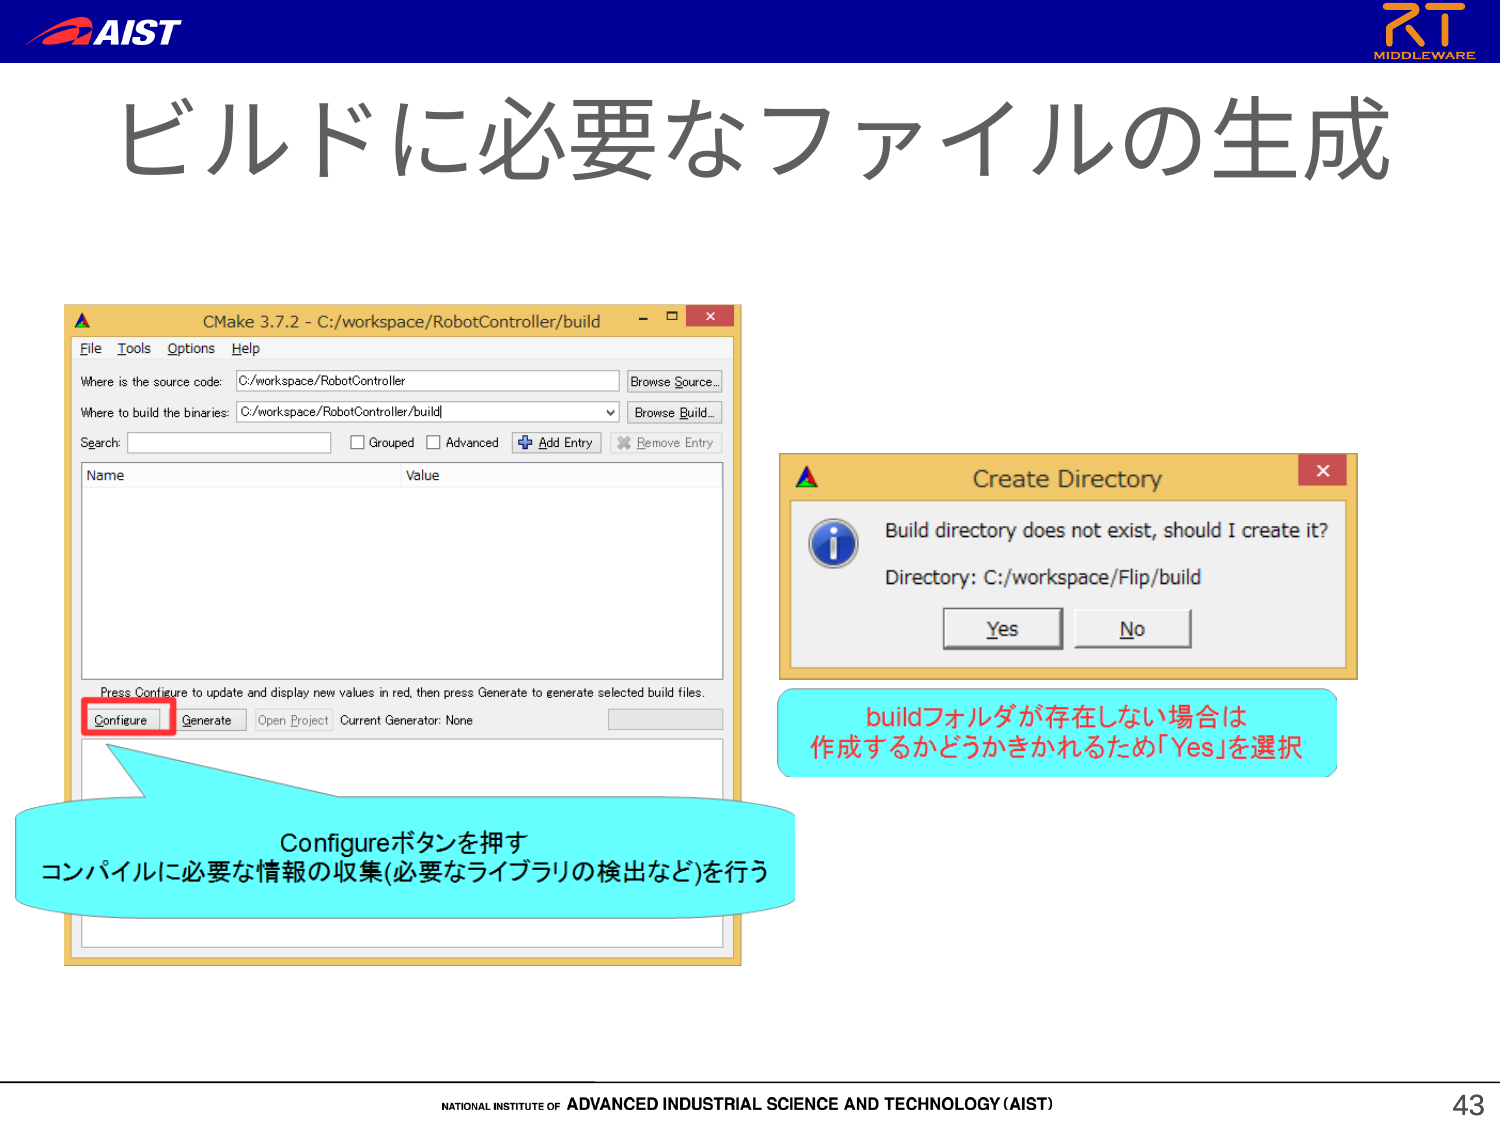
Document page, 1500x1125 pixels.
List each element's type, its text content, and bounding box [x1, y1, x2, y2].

text_box 43 [1149, 1078, 1500, 1125]
picture [15, 303, 1358, 966]
picture [442, 1097, 1052, 1110]
title ビルドに必要なファイルの生成 [29, 66, 1474, 208]
picture [0, 0, 1500, 63]
